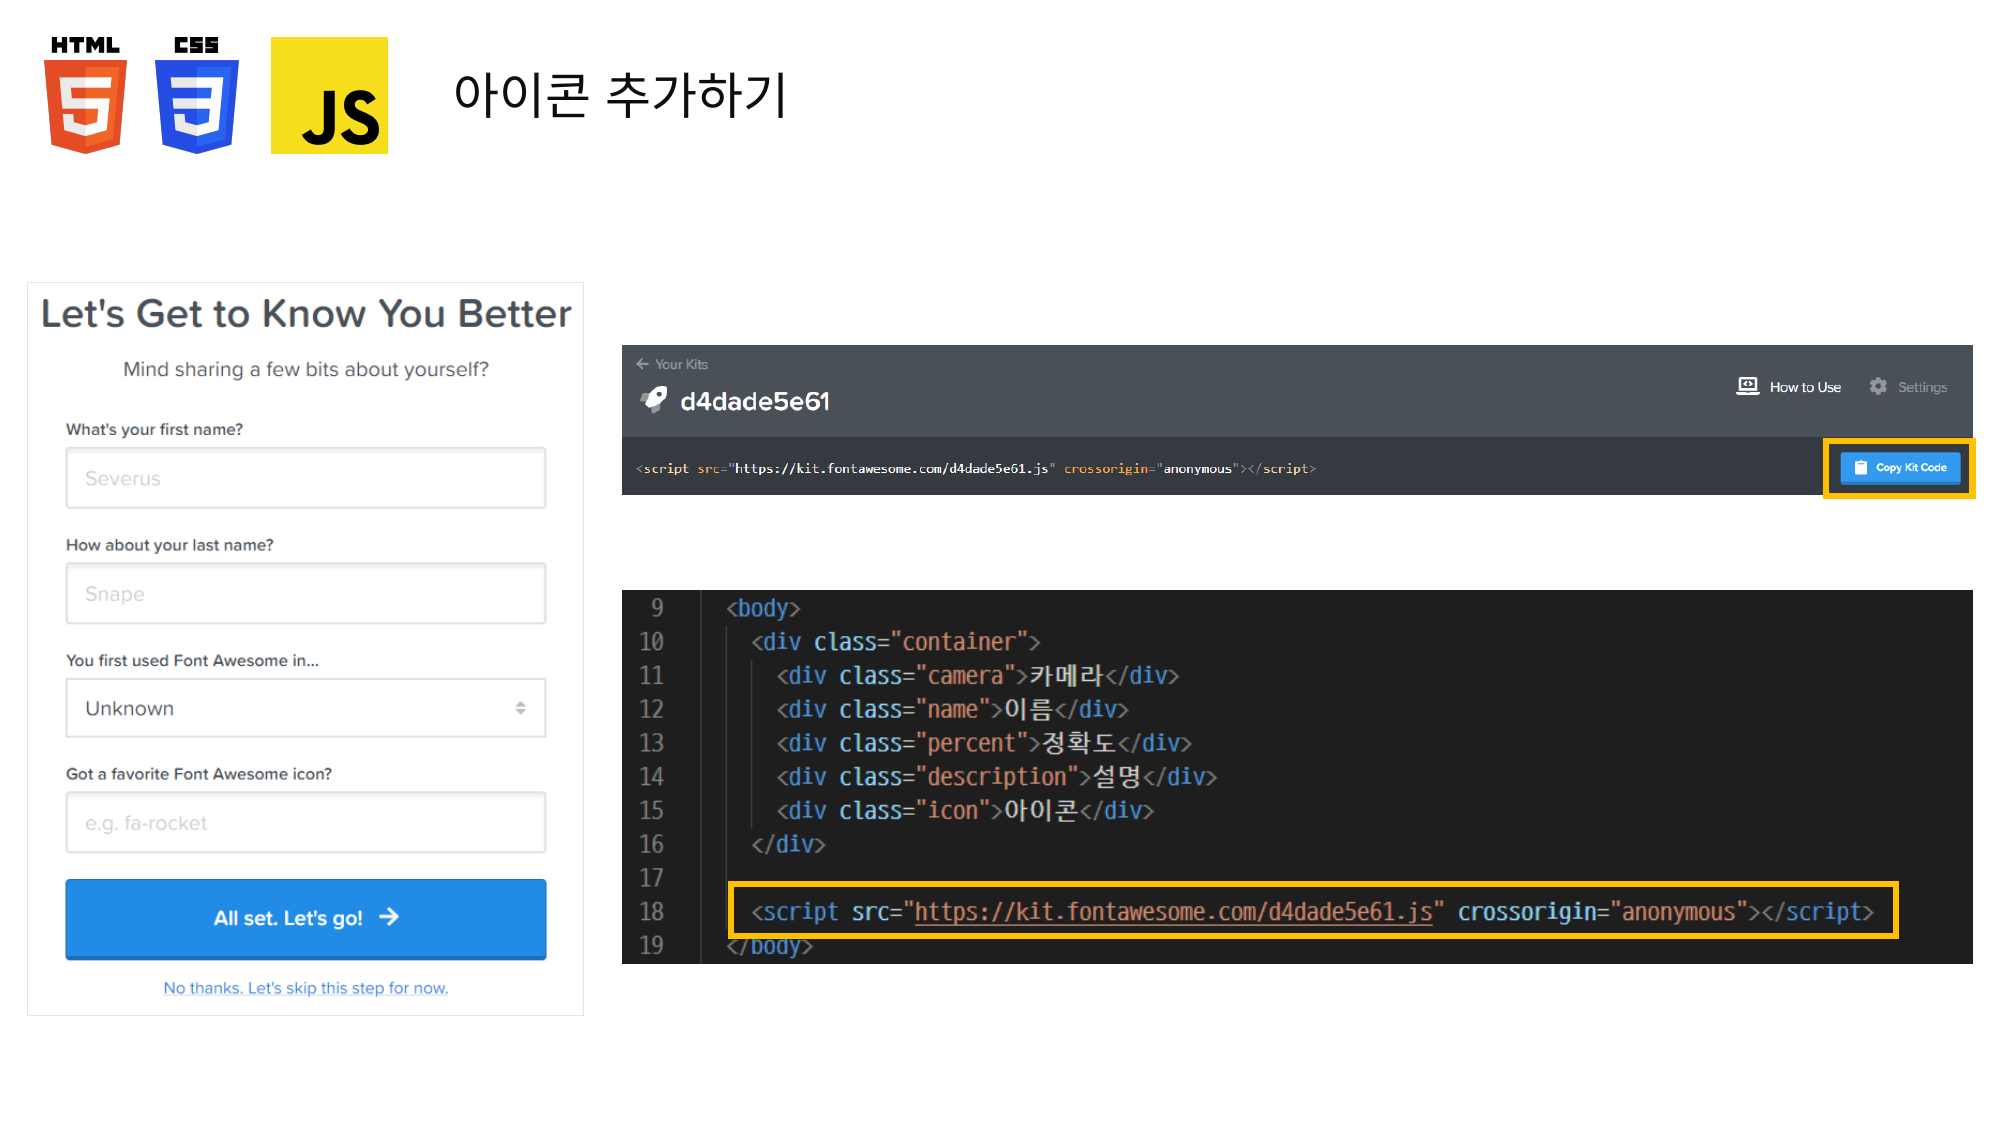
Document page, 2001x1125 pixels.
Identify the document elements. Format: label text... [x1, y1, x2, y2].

text_box 아이콘 추가하기 [438, 57, 805, 133]
picture [27, 37, 144, 154]
picture [621, 345, 1973, 495]
picture [621, 590, 1973, 964]
picture [27, 282, 584, 1016]
picture [155, 37, 239, 154]
picture [271, 37, 388, 154]
